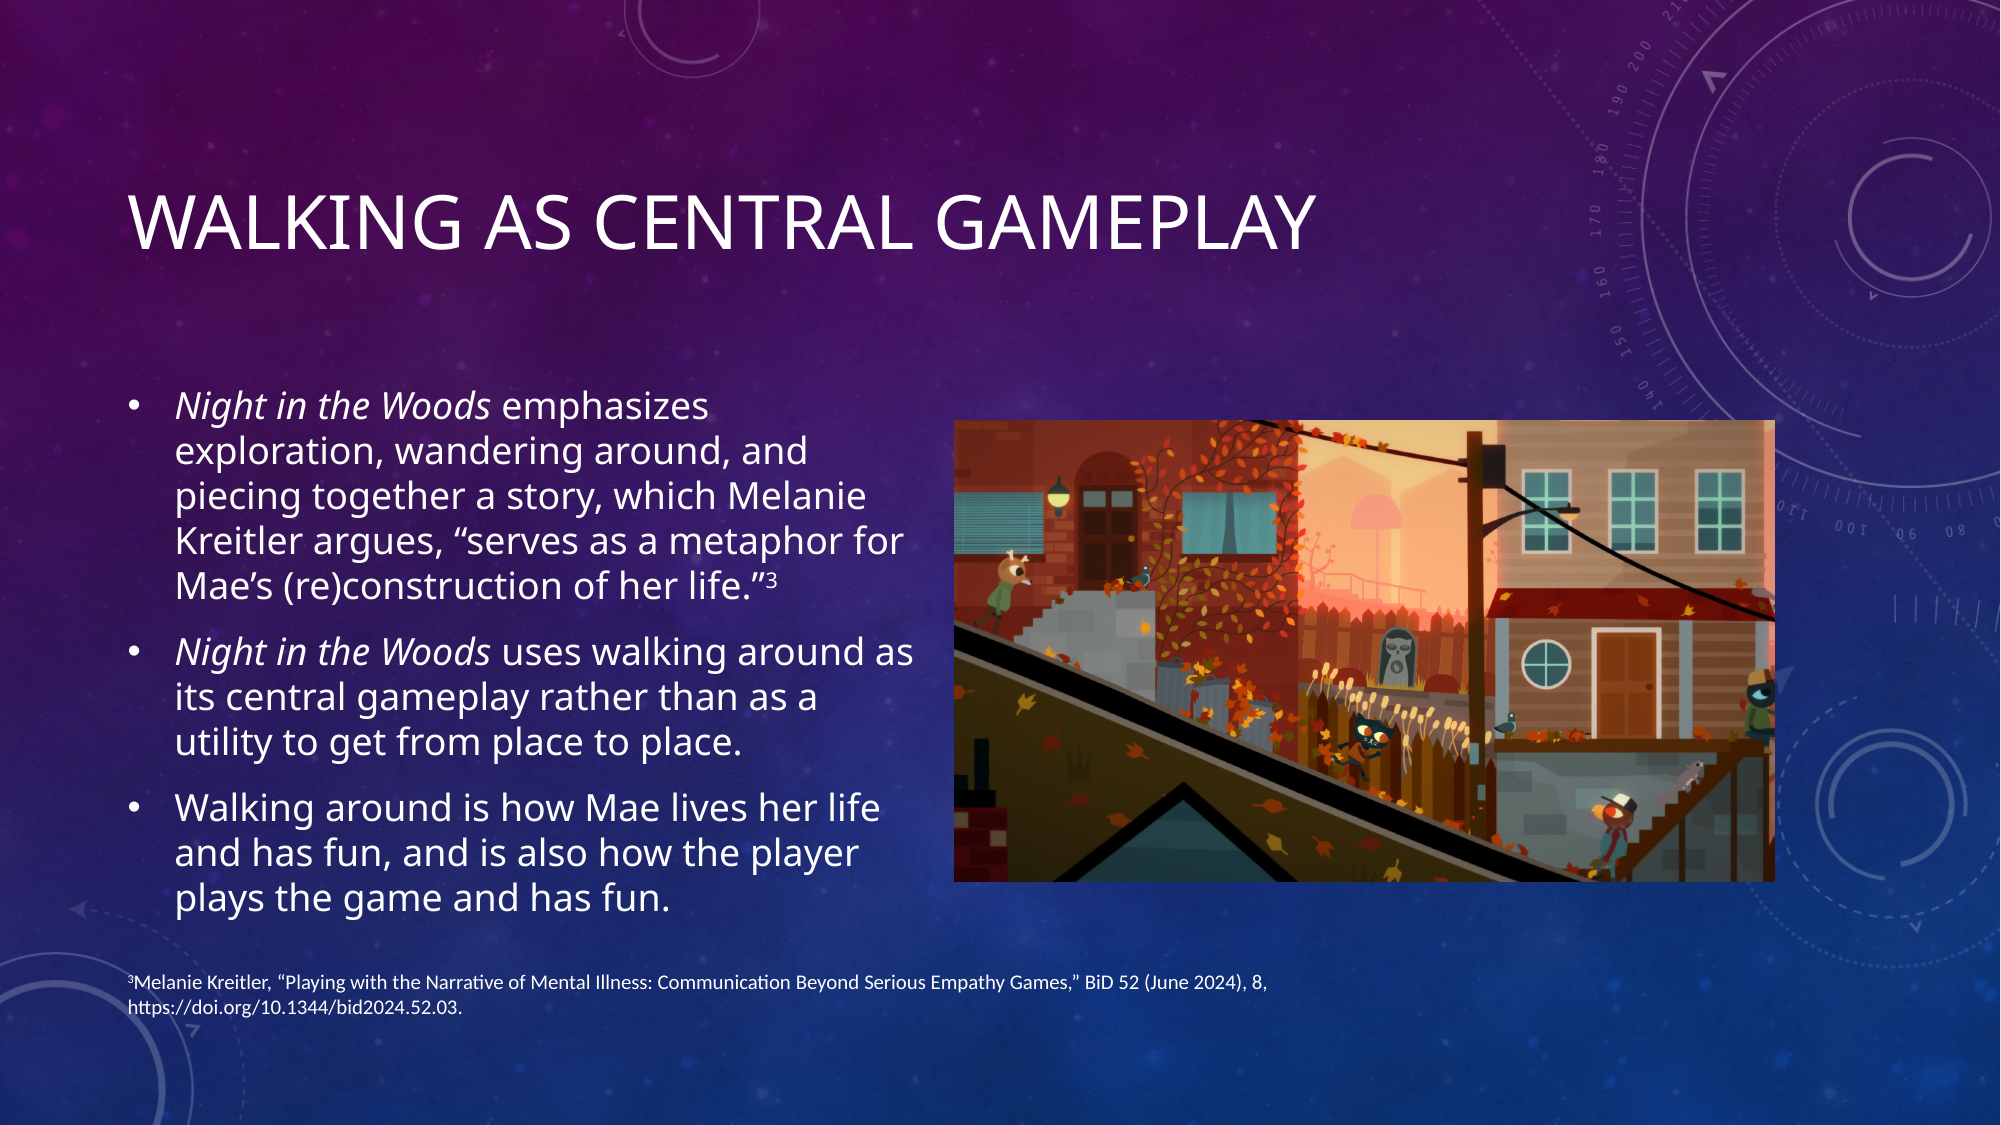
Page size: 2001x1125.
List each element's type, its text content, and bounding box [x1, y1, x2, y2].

footer 3Melanie Kreitler, “Playing with the Narrative of Mental Illness: Communication Beyond Serious Empathy Games,” BiD 52 (June 2024), 8, https://doi.org/10.1344/bid2024.52.03. [112, 963, 1397, 1025]
title Walking as Central Gameplay [112, 99, 1775, 339]
picture [0, 0, 2001, 1125]
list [954, 419, 1775, 882]
list Night in the Woods emphasizes exploration, wandering around, and piecing together a story, which Melanie Kreitler argues, “serves as a metaphor for Mae’s (re)construction of her life.”3 Night in the Woods uses walking around as its central gameplay rather than as a utility to get from place to place. Walking around is how Mae lives her life and has fun, and is also how the player plays the game and has fun. [112, 351, 932, 950]
